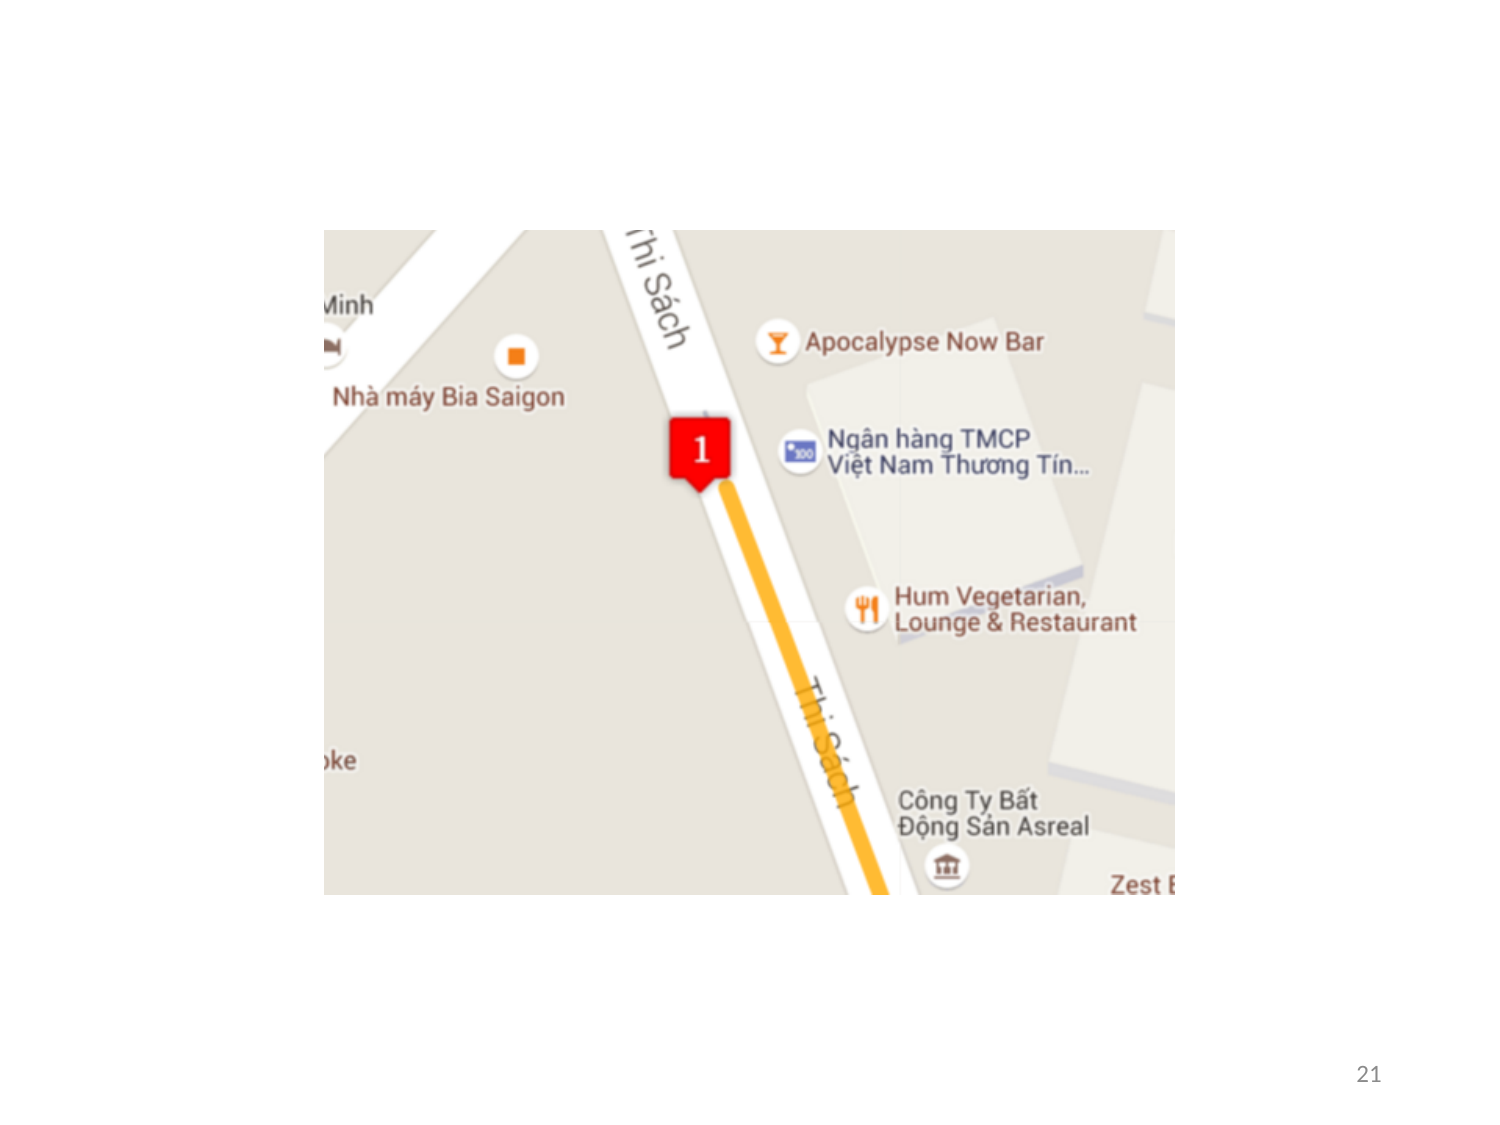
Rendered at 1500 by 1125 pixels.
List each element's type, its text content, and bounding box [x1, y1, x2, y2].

picture [324, 230, 1175, 895]
slide_number 21 [1059, 1042, 1397, 1103]
